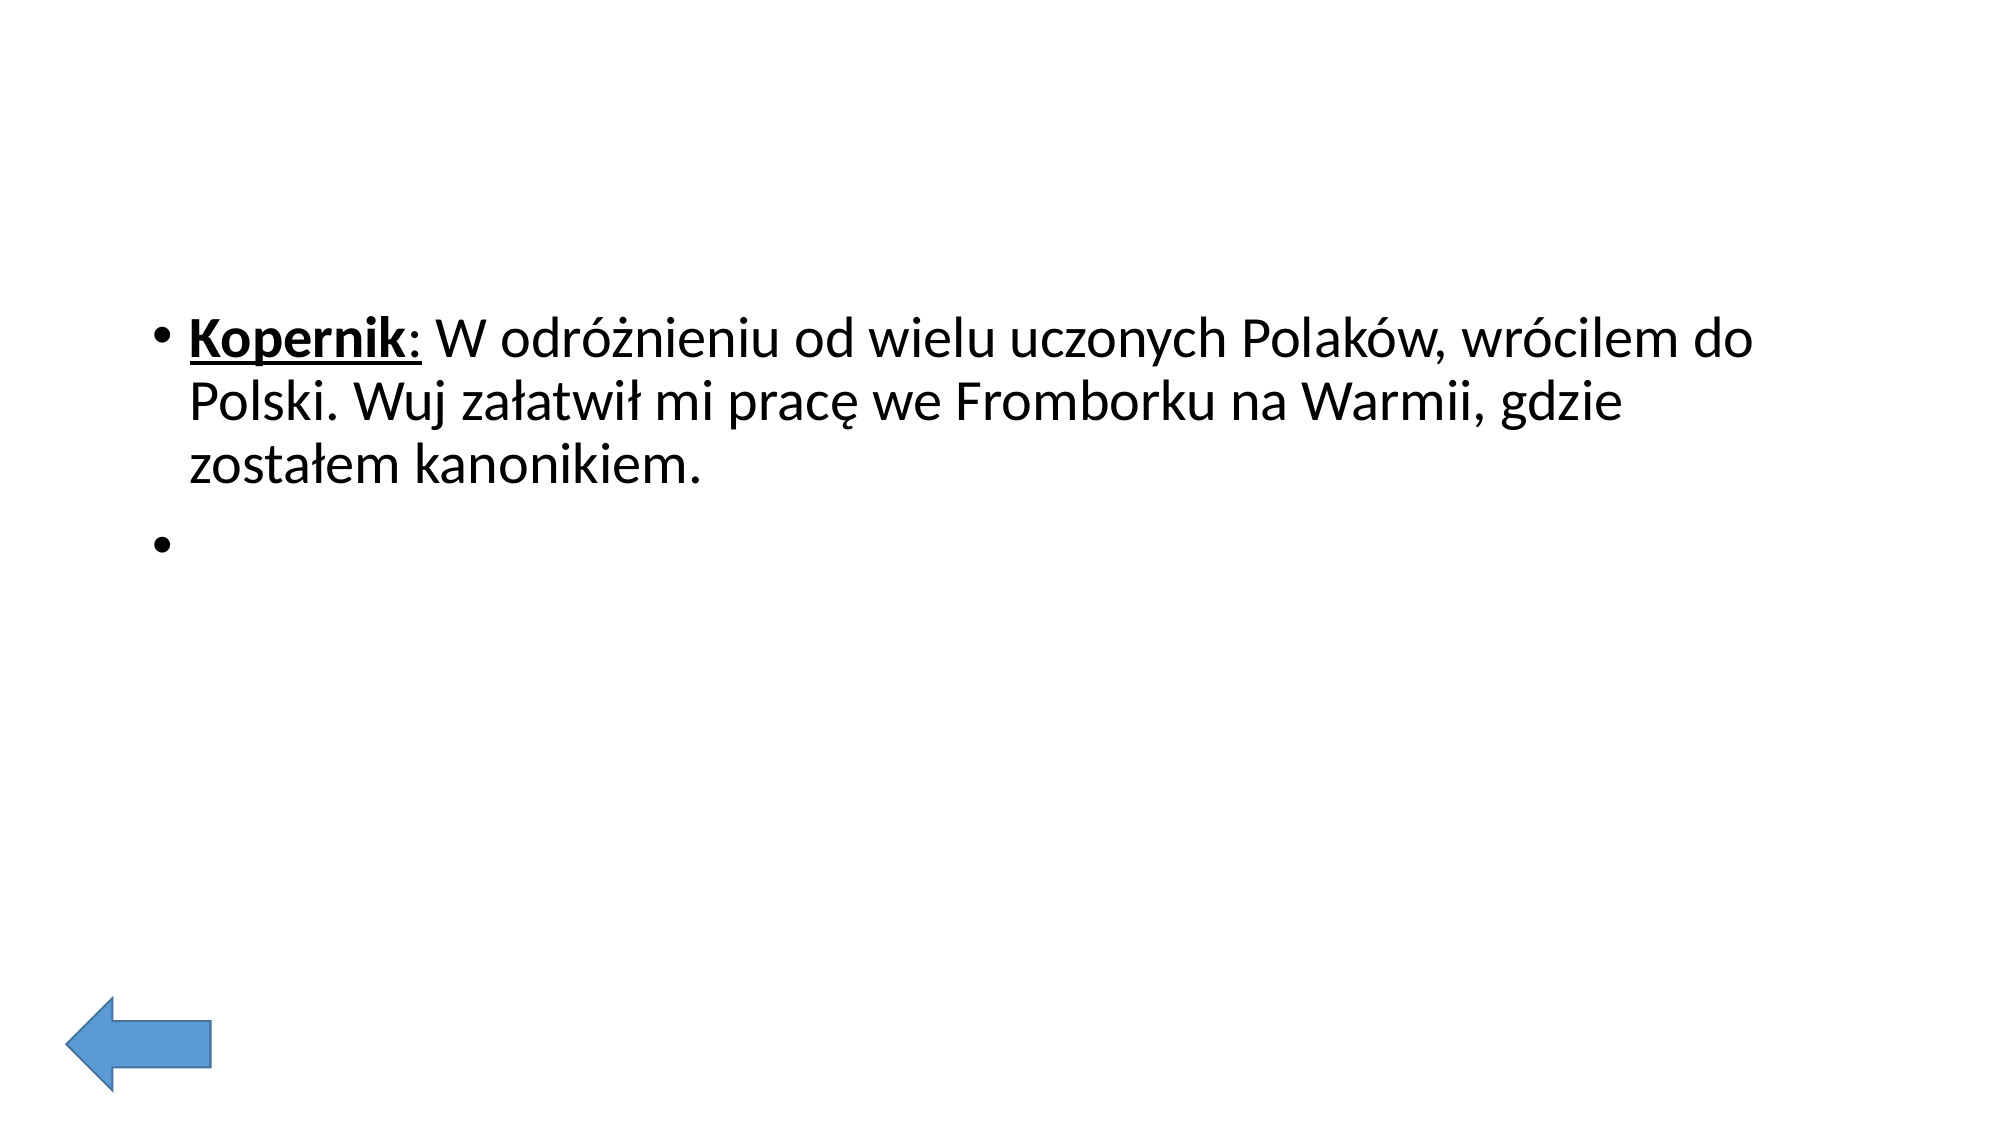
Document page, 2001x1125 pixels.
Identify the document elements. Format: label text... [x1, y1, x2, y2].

text_box [64, 995, 212, 1093]
list Kopernik: W odróżnieniu od wielu uczonych Polaków, wrócilem do Polski. Wuj załatwił mi pracę we Fromborku na Warmii, gdzie zostałem kanonikiem. [137, 299, 1863, 1014]
